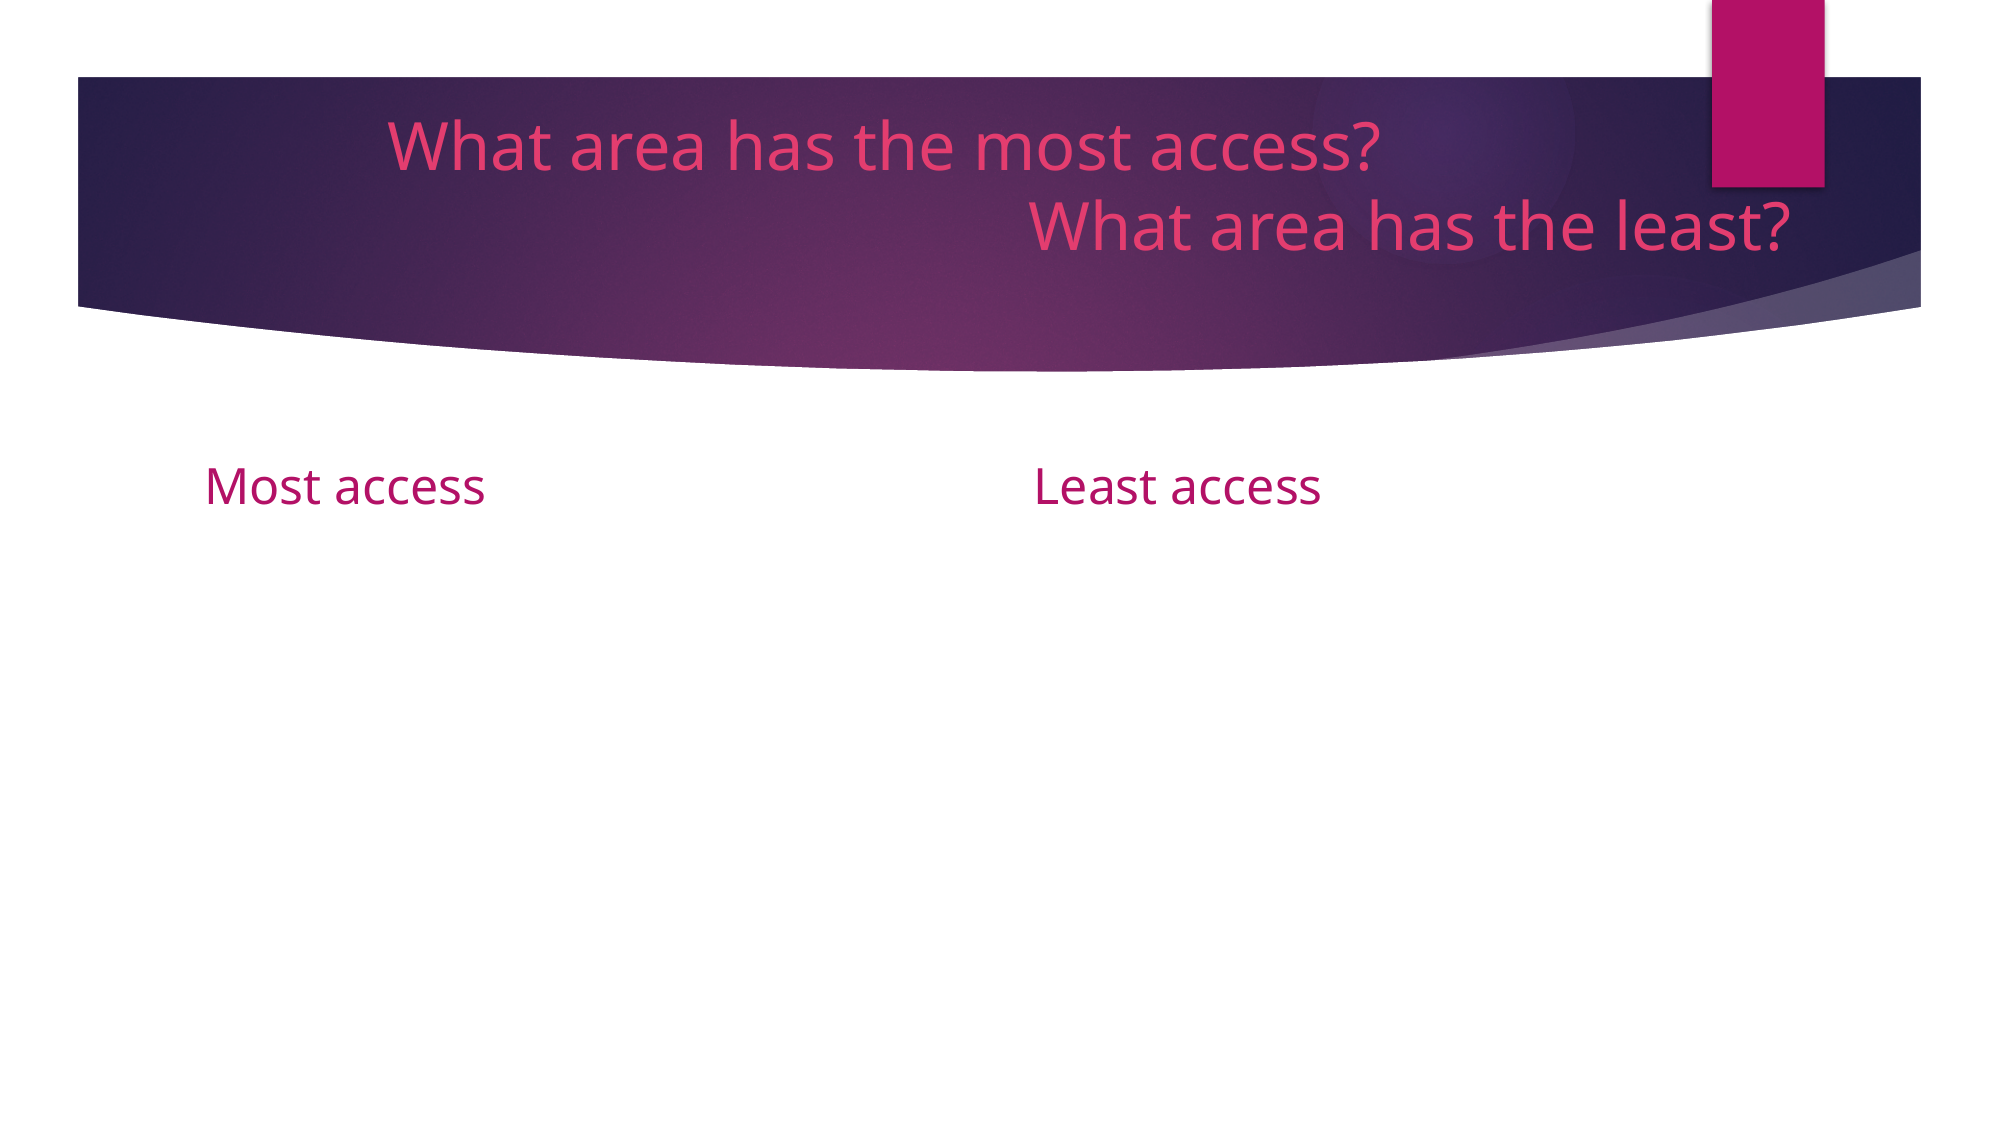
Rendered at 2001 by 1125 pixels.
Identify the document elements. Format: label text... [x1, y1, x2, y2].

title What area has the most access? What area has the least? [0, 132, 1810, 315]
list Least access [1018, 427, 1810, 522]
list Most access [189, 427, 981, 522]
